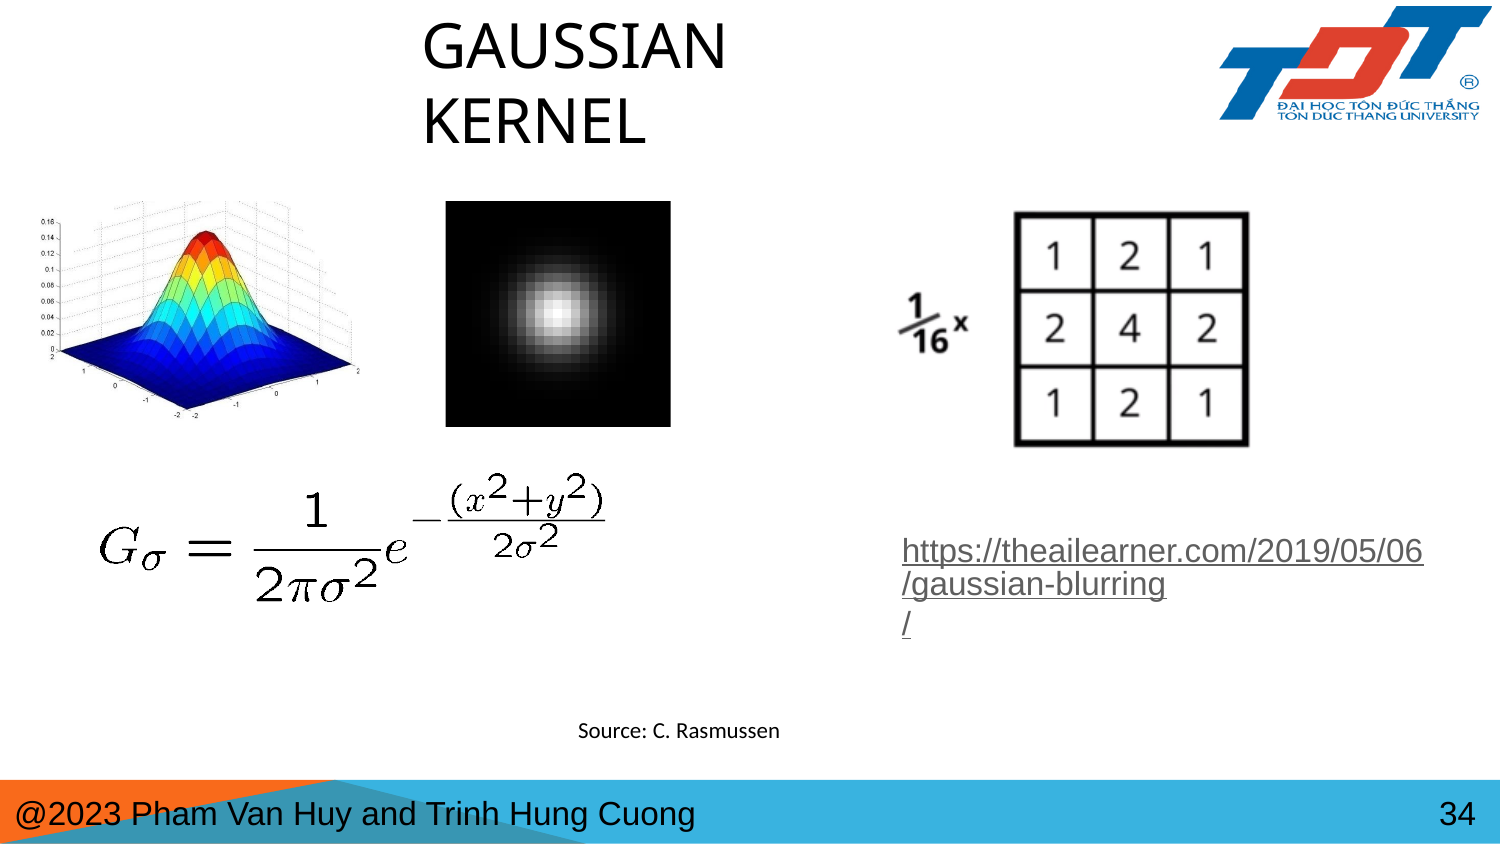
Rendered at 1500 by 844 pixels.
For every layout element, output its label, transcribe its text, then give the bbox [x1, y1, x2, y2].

text_box https://theailearner.com/2019/05/06/gaussian-blurring/ [887, 521, 1439, 617]
text_box [445, 201, 671, 427]
picture [886, 192, 1269, 474]
text_box [100, 473, 606, 602]
title Gaussian Kernel [419, 4, 946, 156]
text_box Source: C. Rasmussen [576, 714, 887, 744]
text_box [40, 201, 360, 423]
picture [1219, 6, 1492, 120]
